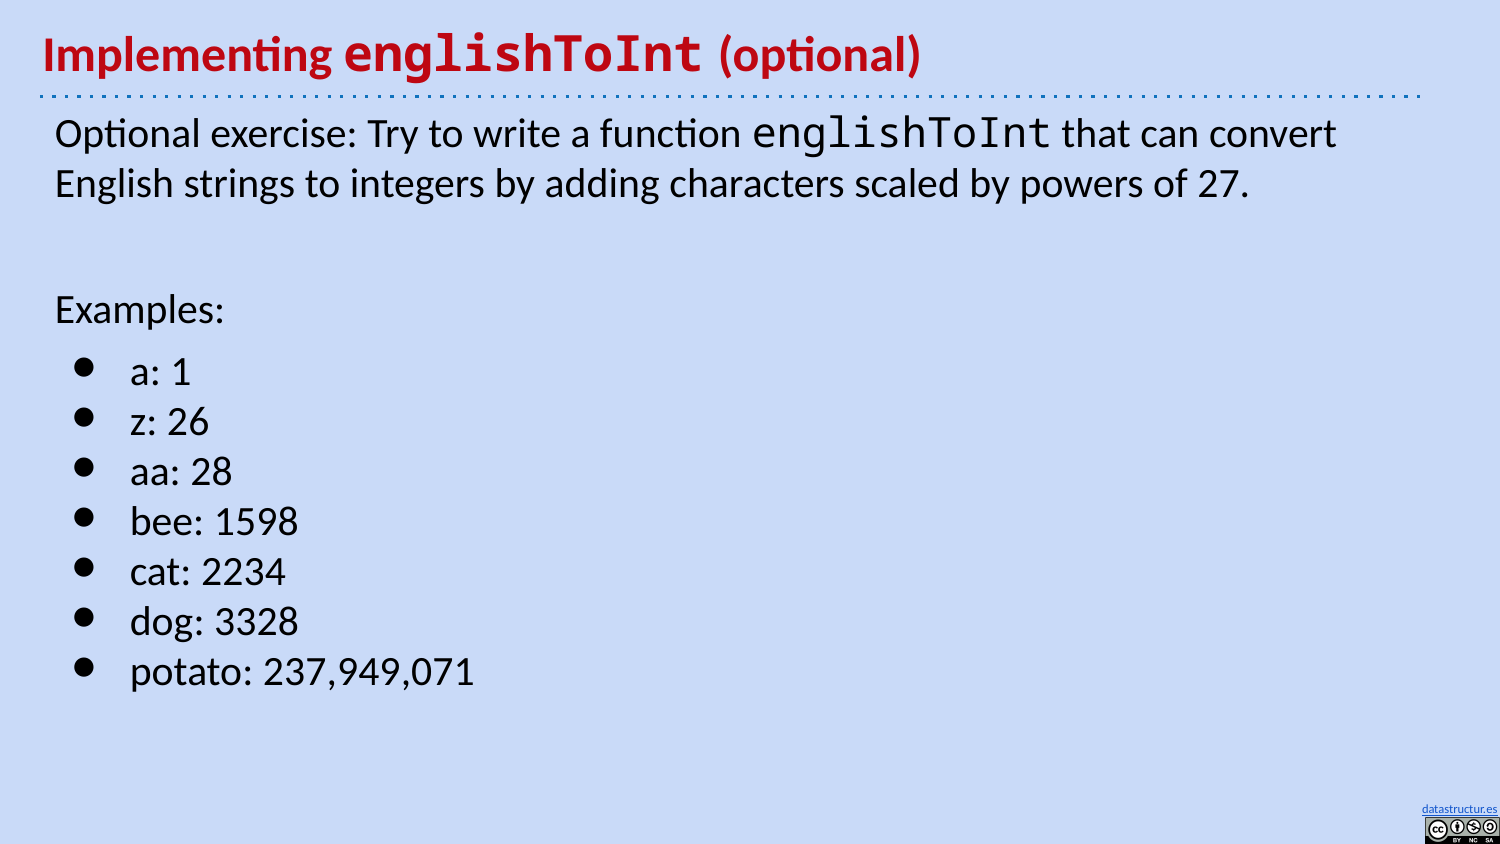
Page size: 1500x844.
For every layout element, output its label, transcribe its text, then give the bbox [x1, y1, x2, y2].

picture [1425, 817, 1500, 844]
list Optional exercise: Try to write a function englishToInt that can convert English strings to integers by adding characters scaled by powers of 27. Examples: a: 1 z: 26 aa: 28 bee: 1598 cat: 2234 dog: 3328 potato: 237,949,071 [39, 91, 1425, 773]
title Implementing englishToInt (optional) [27, 15, 1378, 97]
